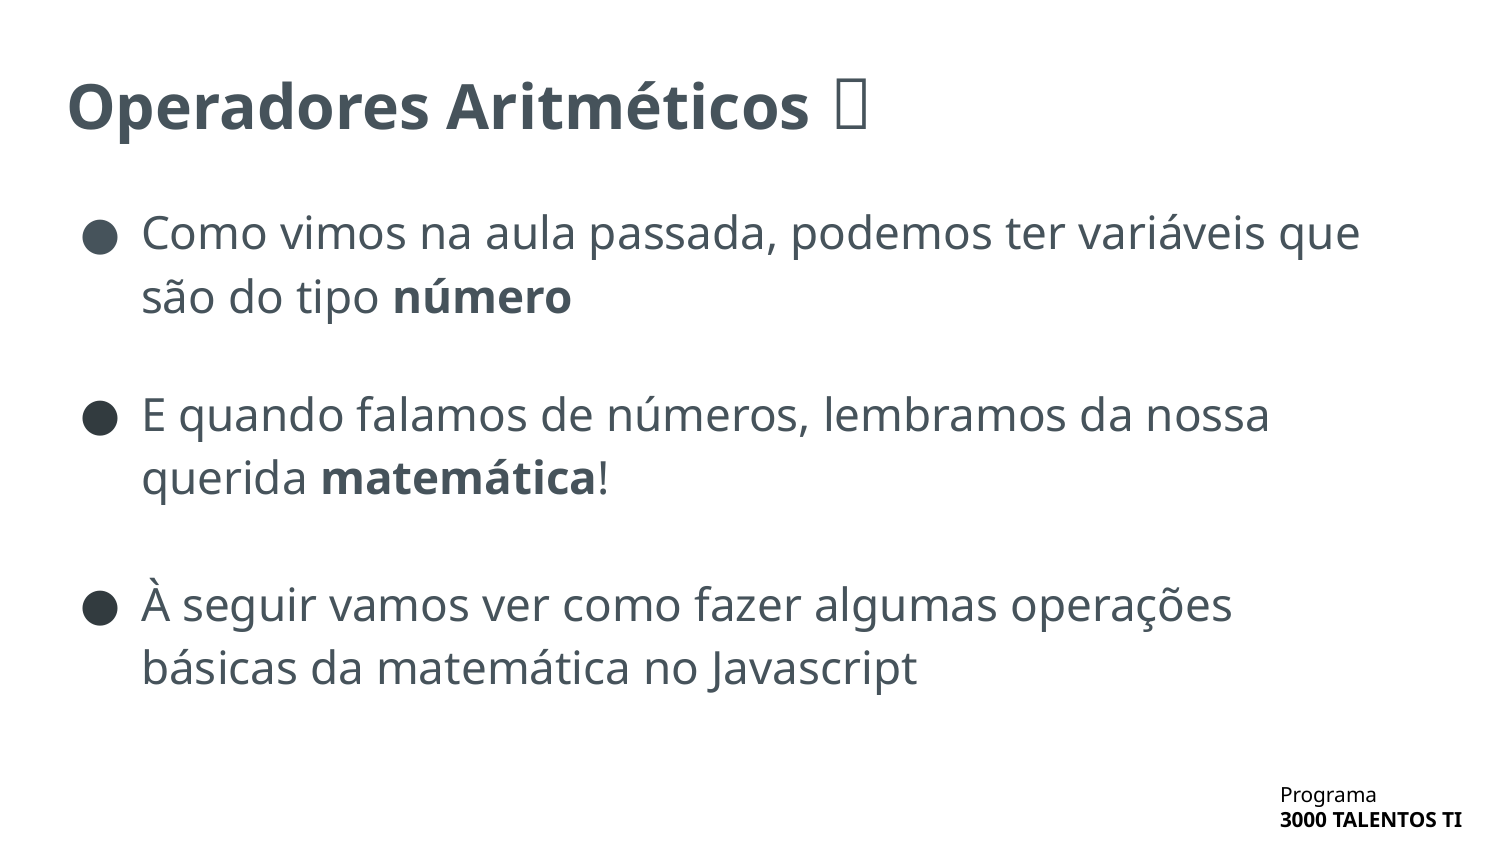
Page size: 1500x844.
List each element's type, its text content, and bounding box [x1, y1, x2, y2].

subtitle Como vimos na aula passada, podemos ter variáveis que são do tipo número E quando falamos de números, lembramos da nossa querida matemática! À seguir vamos ver como fazer algumas operações básicas da matemática no Javascript [51, 181, 1390, 778]
title Operadores Aritméticos 🧮 [51, 20, 1336, 182]
